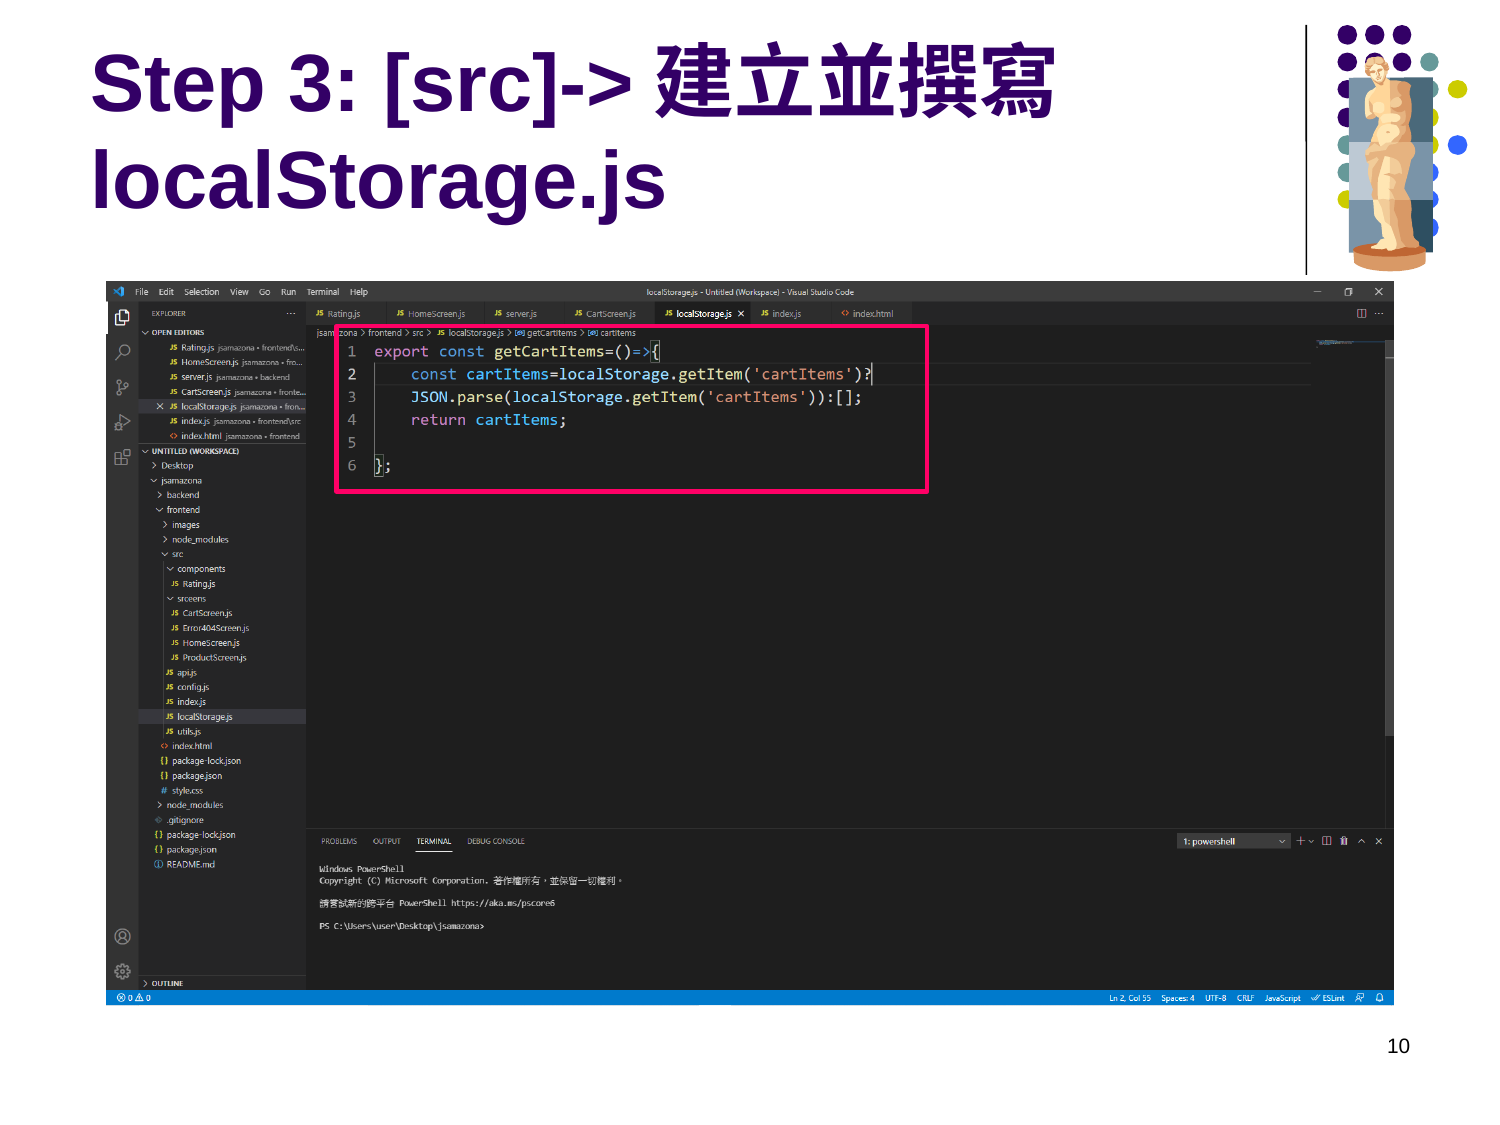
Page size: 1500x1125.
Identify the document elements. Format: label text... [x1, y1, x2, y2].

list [106, 281, 1394, 1006]
title Step 3: [src]->建立並撰寫localStorage.js [74, 19, 1313, 233]
slide_number 10 [1074, 1024, 1426, 1101]
